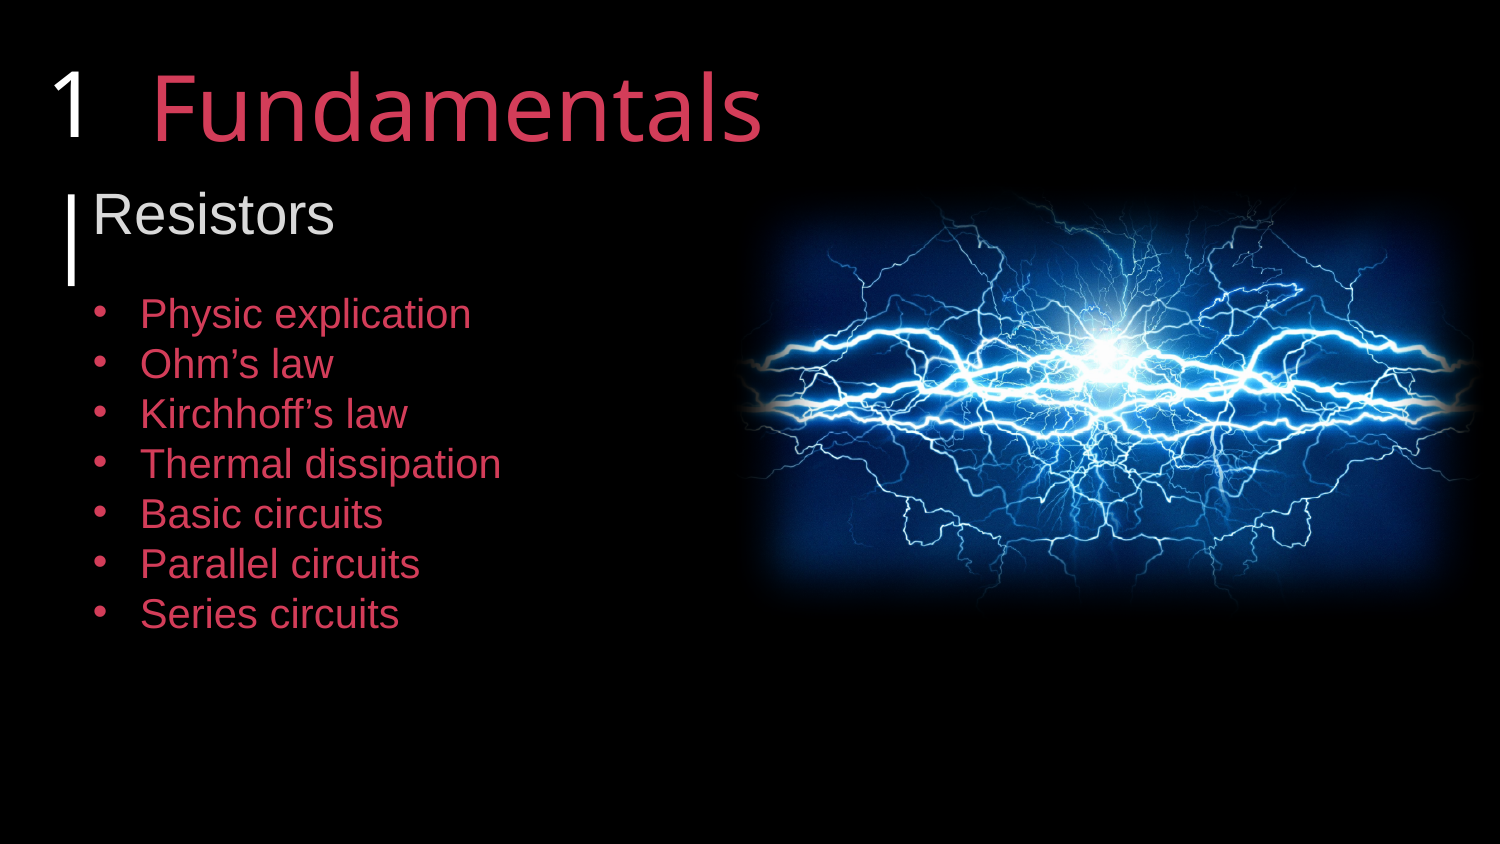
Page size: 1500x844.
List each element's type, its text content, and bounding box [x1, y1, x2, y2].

text_box Resistors Physic explication Ohm’s law Kirchhoff’s law Thermal dissipation Basic circuits Parallel circuits Series circuits [78, 169, 816, 785]
list Fundamentals [115, 18, 877, 166]
picture [727, 177, 1489, 627]
list 1| [12, 14, 144, 147]
